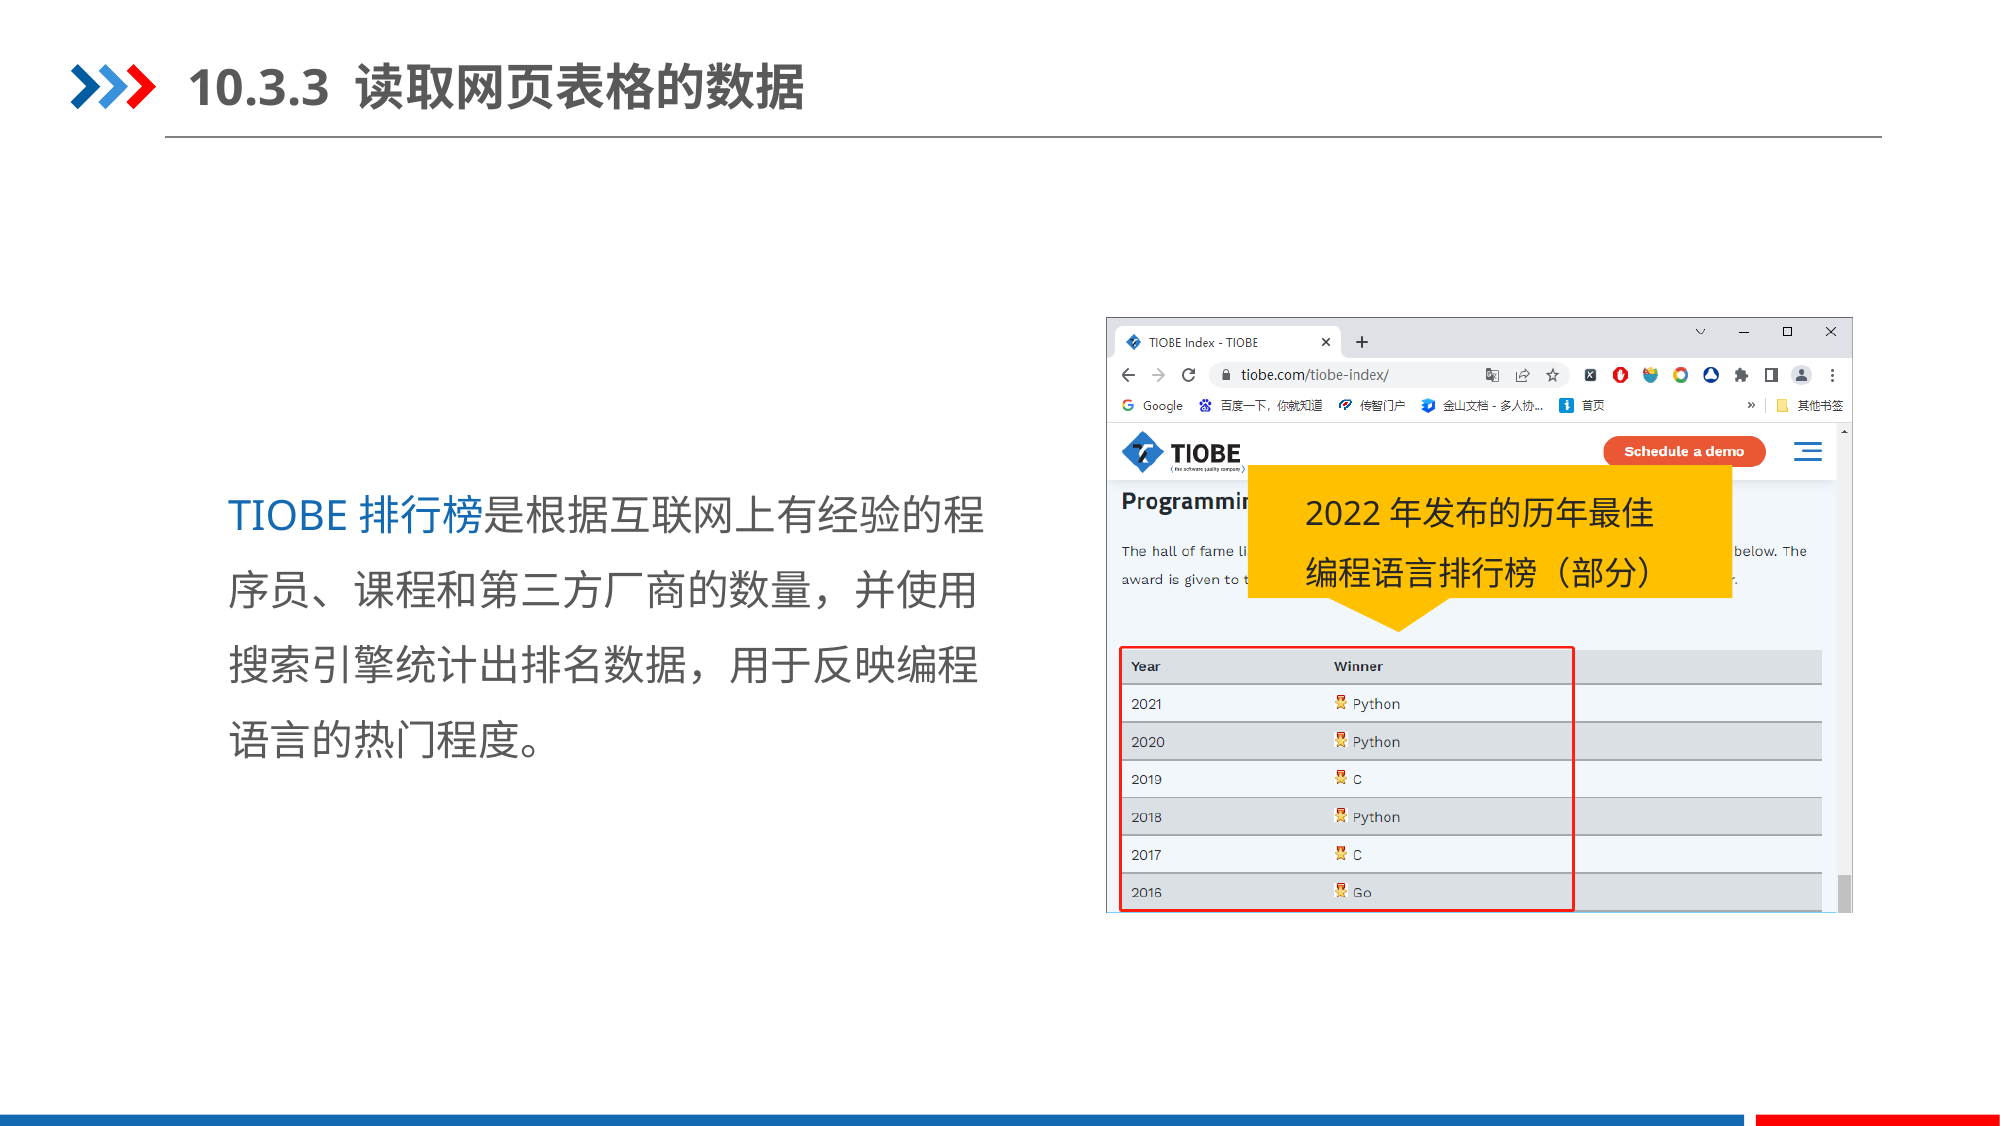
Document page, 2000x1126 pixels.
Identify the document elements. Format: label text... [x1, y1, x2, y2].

text_box TIOBE排行榜是根据互联网上有经验的程序员、课程和第三方厂商的数量，并使用搜索引擎统计出排名数据，用于反映编程语言的热门程度。 [213, 456, 1000, 771]
picture [1105, 317, 1853, 914]
text_box 10.3.3 读取网页表格的数据 [187, 43, 870, 127]
